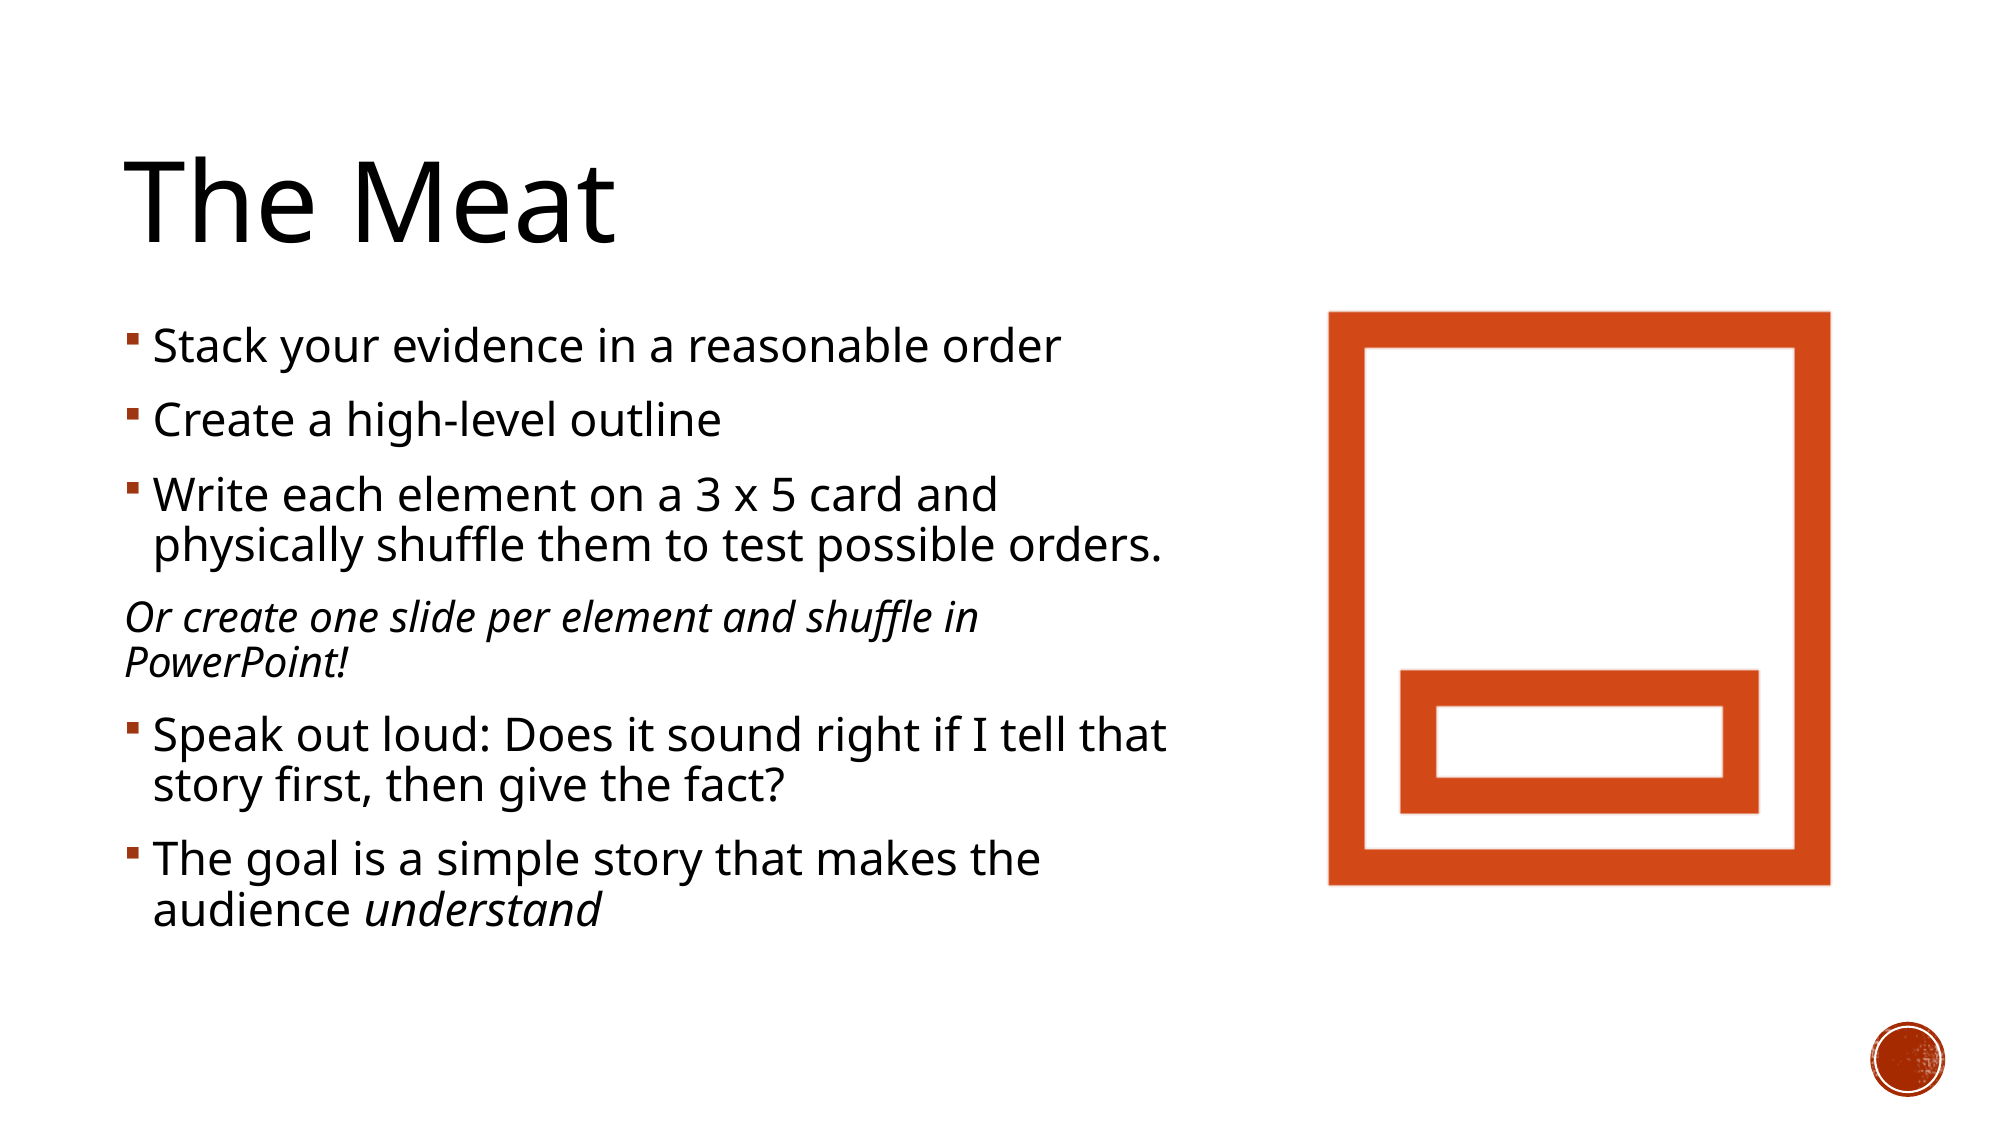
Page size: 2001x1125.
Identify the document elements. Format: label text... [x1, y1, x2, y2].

list Stack your evidence in a reasonable order Create a high-level outline Write each element on a 3 x 5 card and physically shuffle them to test possible orders. Or create one slide per element and shuffle in PowerPoint! Speak out loud: Does it sound right if I tell that story first, then give the fact? The goal is a simple story that makes the audience understand [108, 314, 1207, 987]
picture [1236, 255, 1924, 943]
title The Meat [108, 74, 1759, 339]
